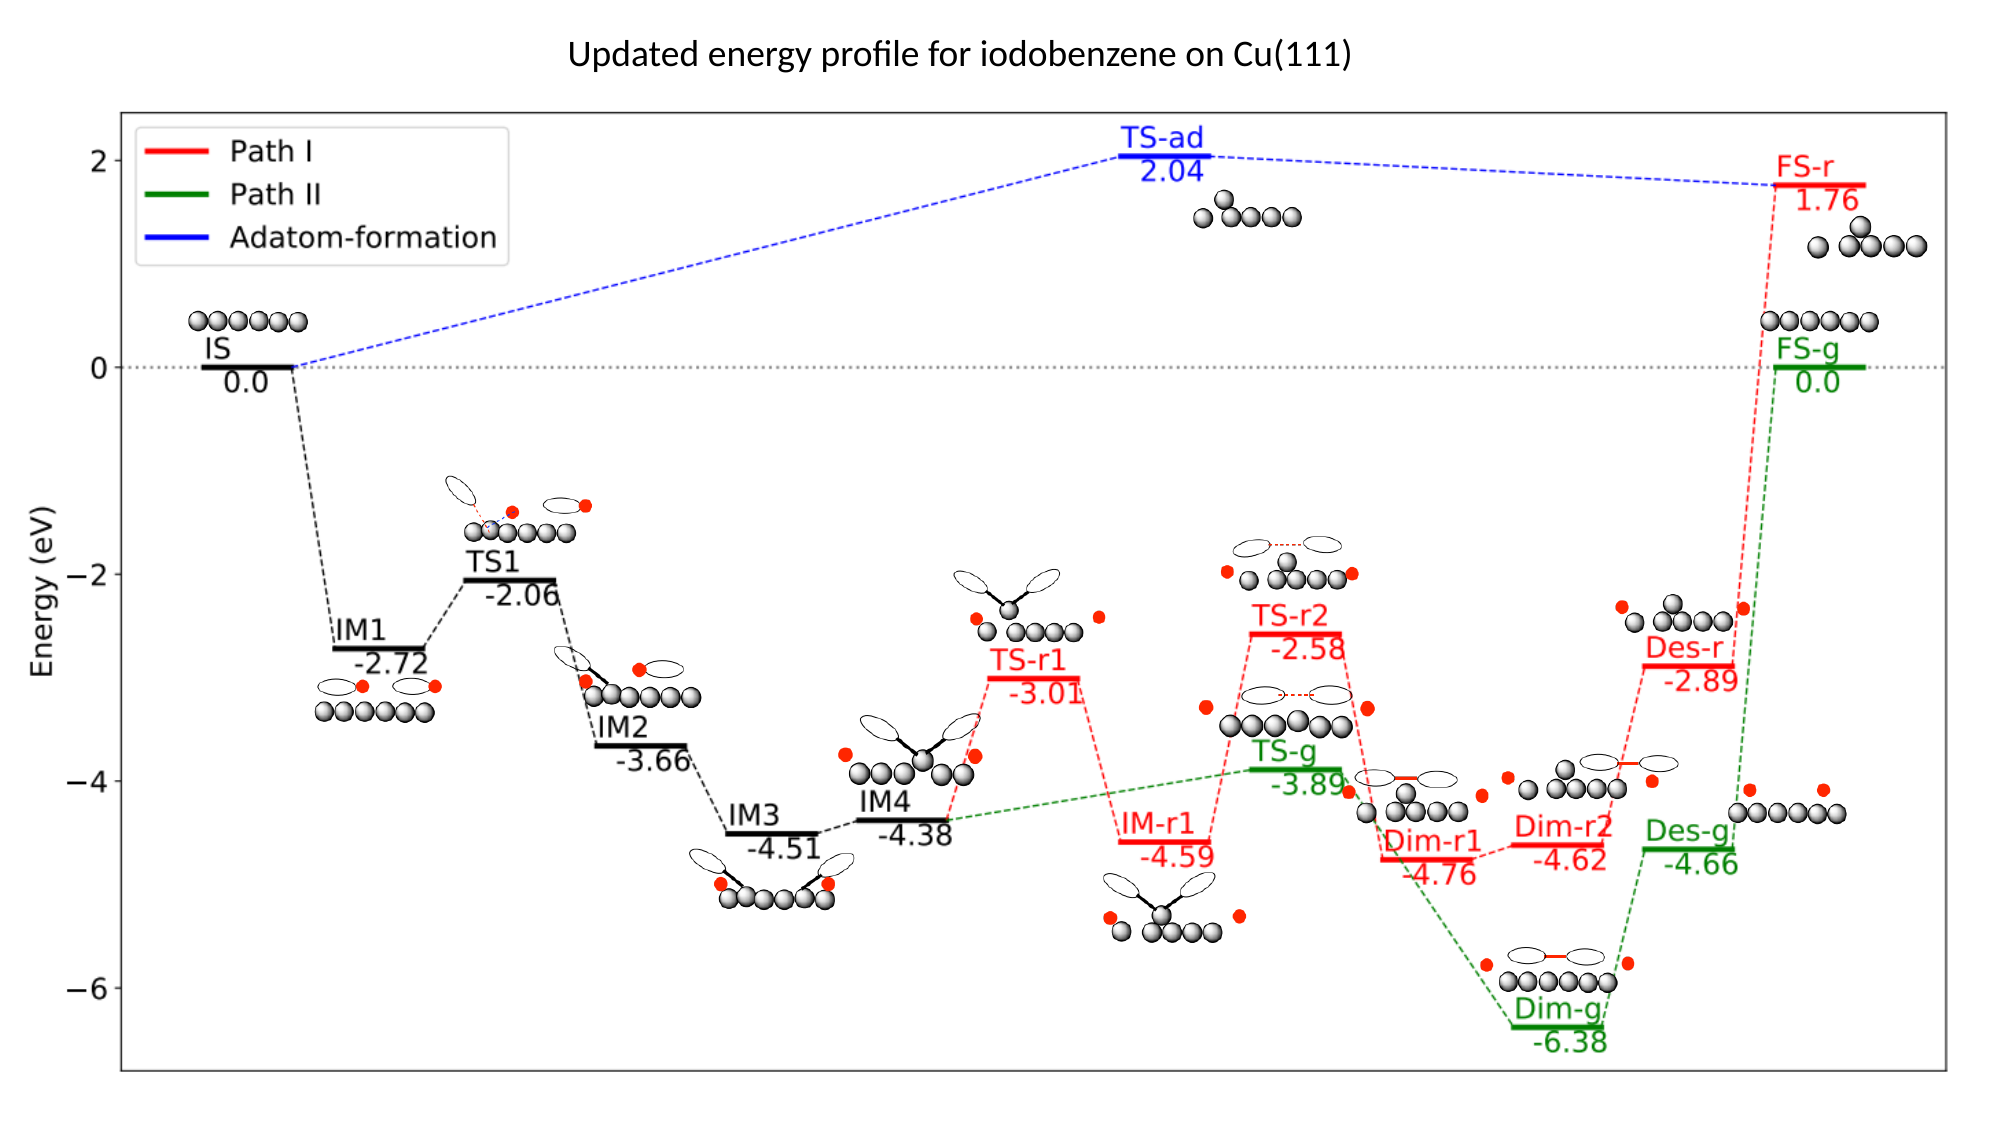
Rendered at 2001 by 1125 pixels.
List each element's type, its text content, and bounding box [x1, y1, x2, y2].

text_box Updated energy profile for iodobenzene on Cu(111) [552, 21, 1512, 82]
picture [0, 88, 1975, 1094]
